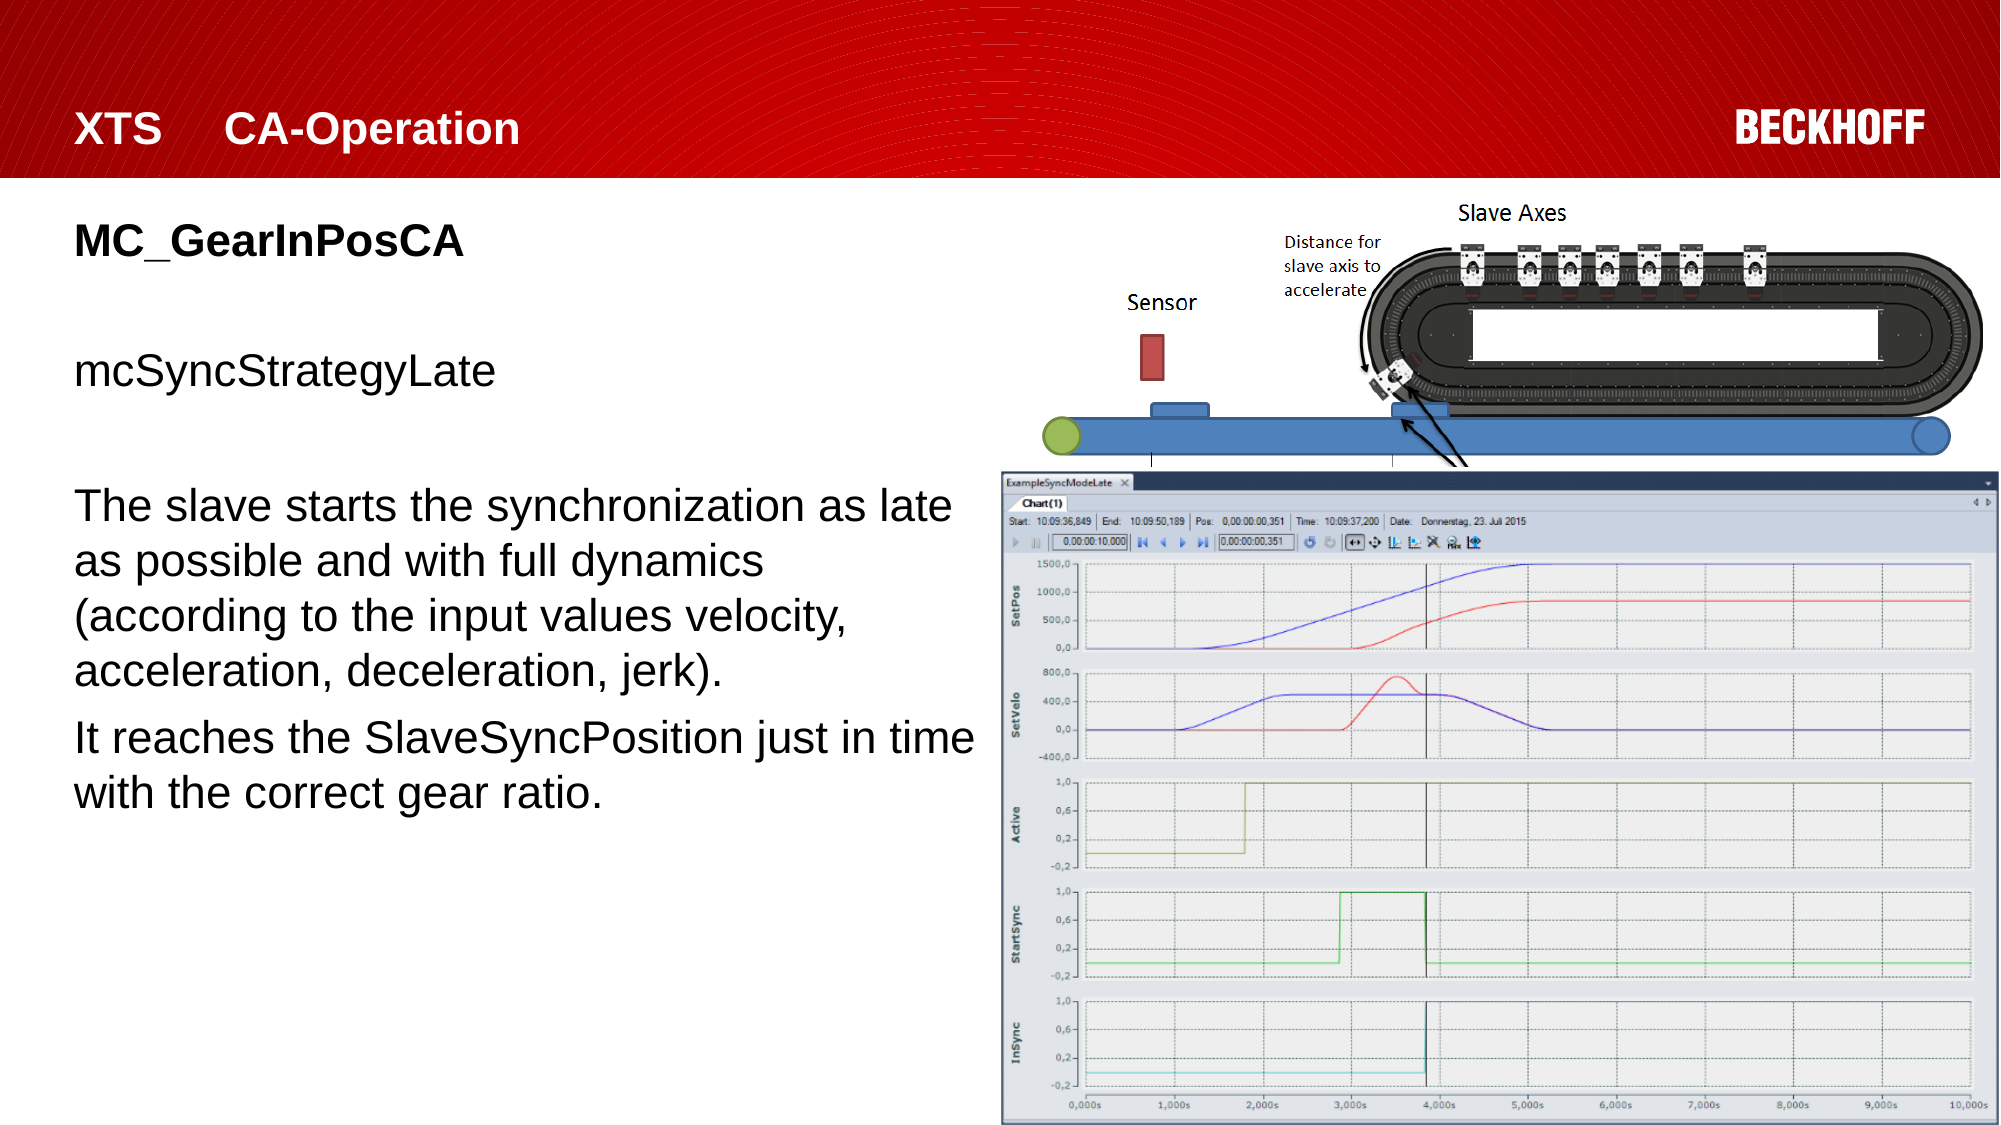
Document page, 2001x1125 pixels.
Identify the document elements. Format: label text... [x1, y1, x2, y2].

picture [1727, 98, 1934, 155]
picture [999, 184, 2000, 1125]
title XTS CA-Operation [0, 73, 1663, 178]
list MC_GearInPosCA mcSyncStrategyLate The slave starts the synchronization as late as possible and with full dynamics (according to the input values velocity, acceleration, deceleration, jerk). It reaches the SlaveSyncPosition just in time with the correct gear ratio. [0, 178, 1000, 1054]
